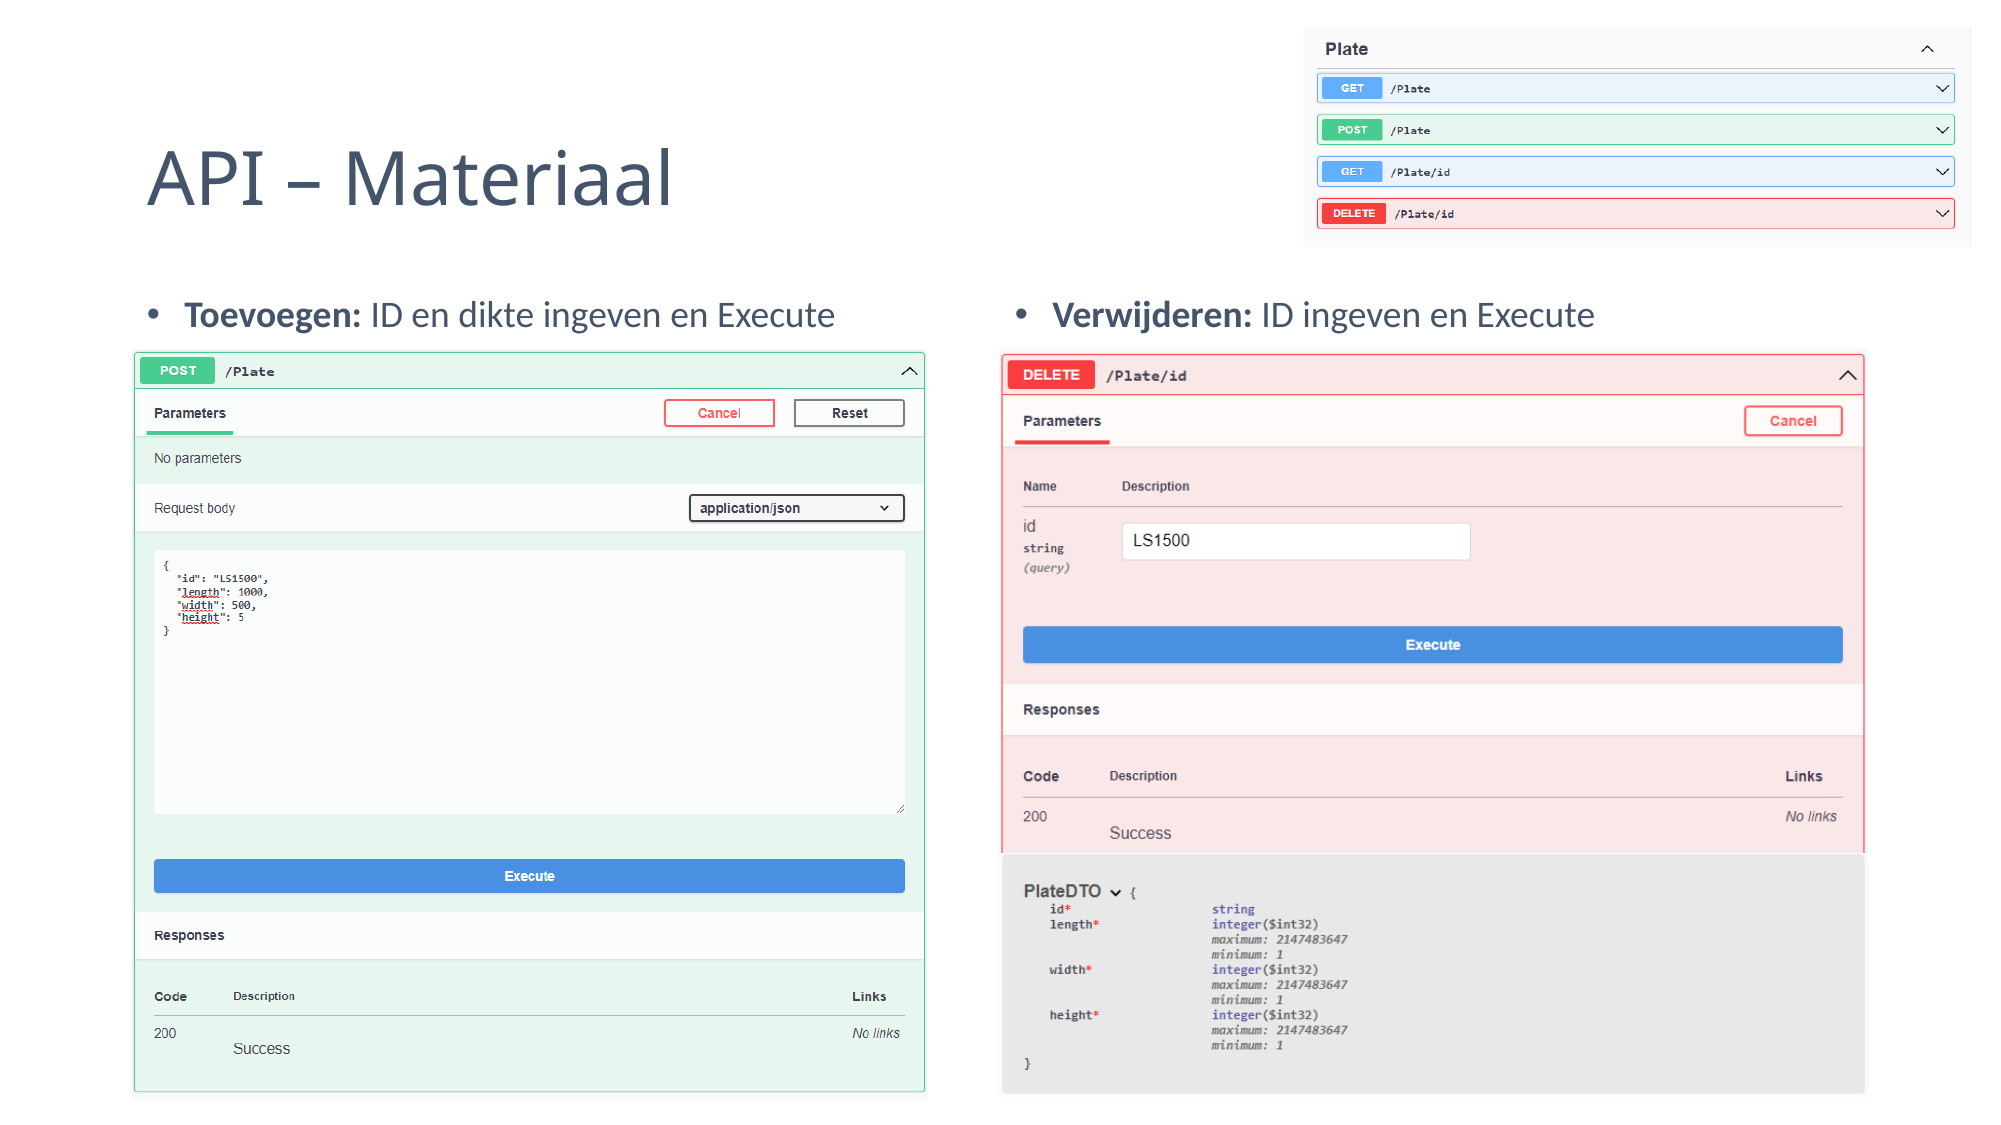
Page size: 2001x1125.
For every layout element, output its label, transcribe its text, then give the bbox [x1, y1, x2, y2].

list Toevoegen: ID en dikte ingeven en Execute [131, 287, 999, 466]
title API – Materiaal [131, 75, 1868, 287]
picture [1303, 27, 1972, 247]
text_box Verwijderen: ID ingeven en Execute [999, 287, 1868, 348]
picture [999, 348, 1868, 1098]
picture [131, 348, 928, 1100]
